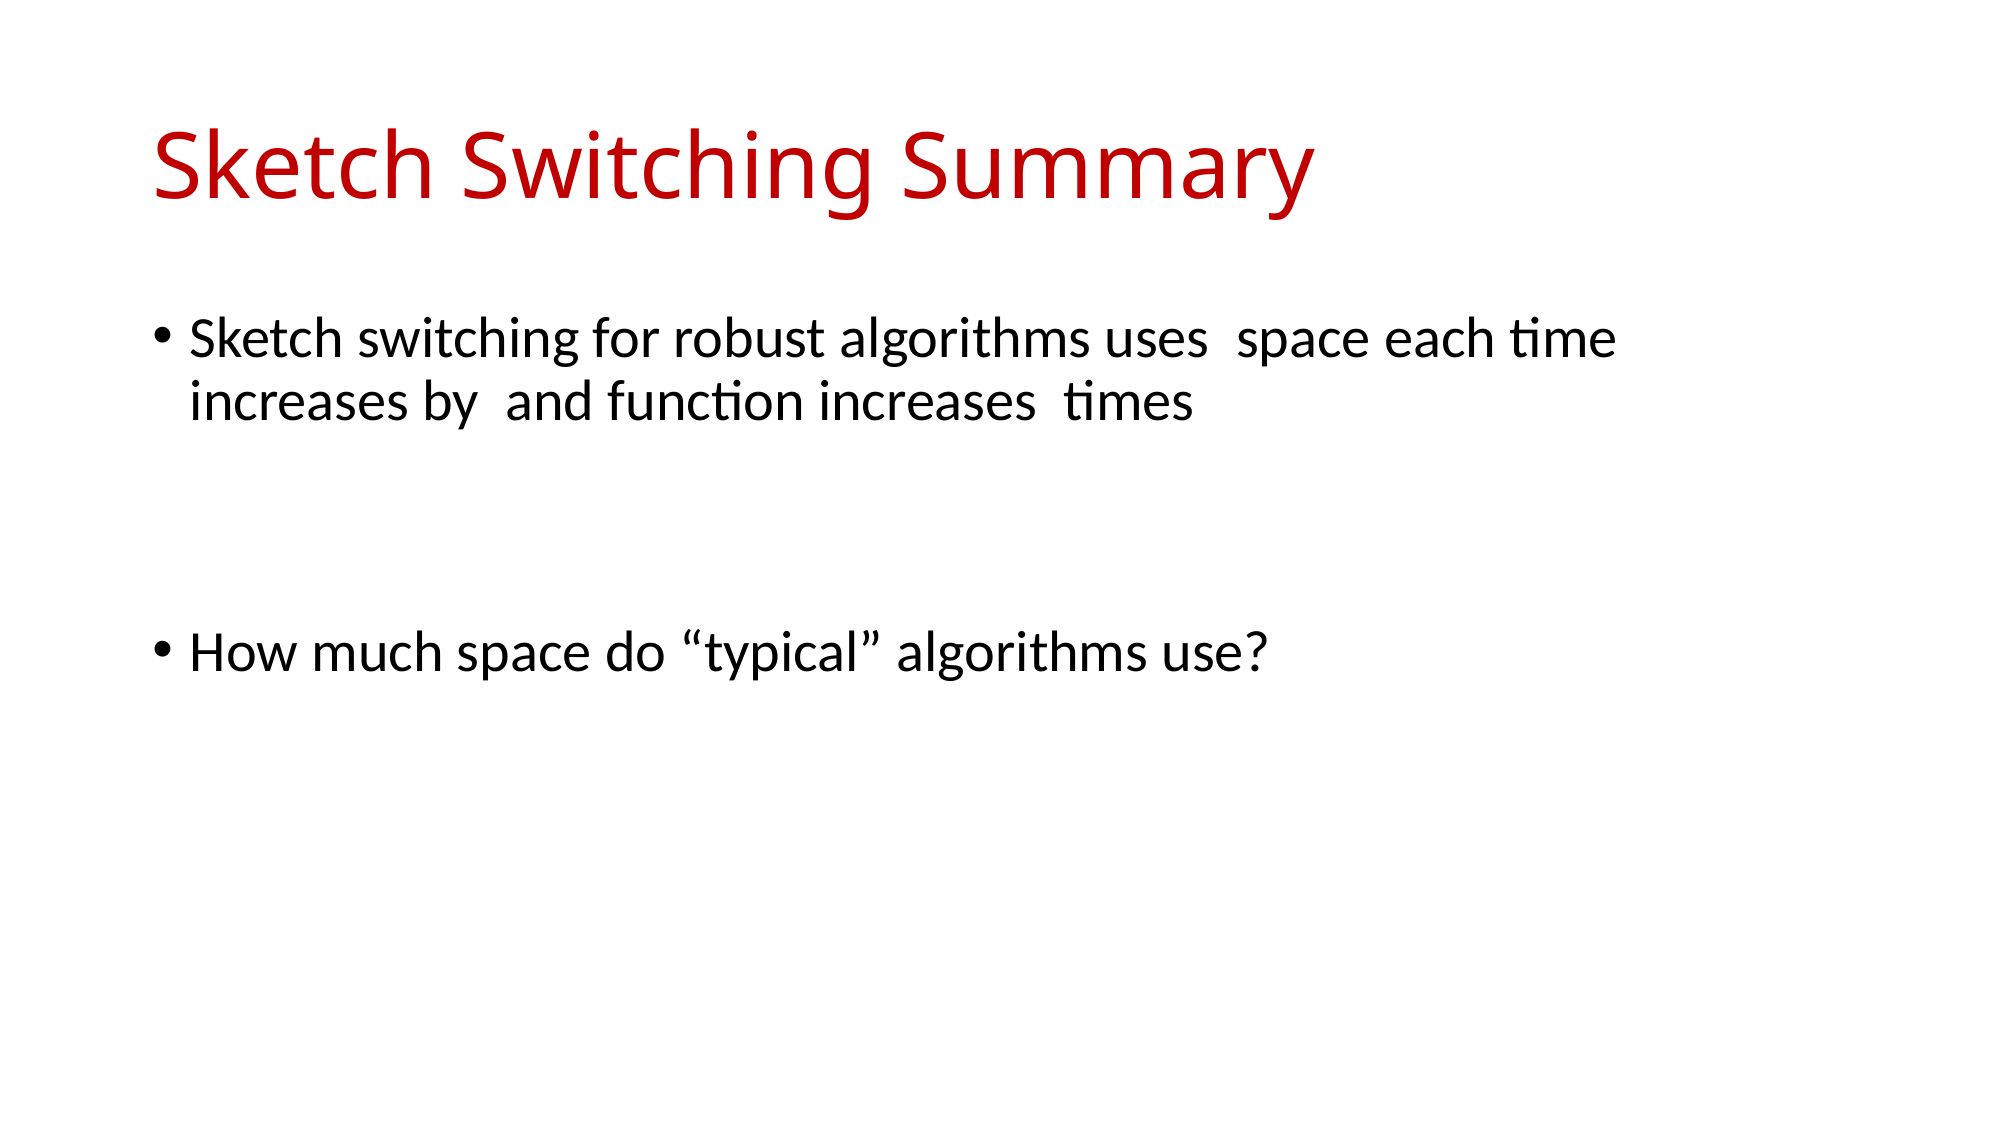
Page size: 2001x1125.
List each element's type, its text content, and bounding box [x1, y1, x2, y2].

title Sketch Switching Summary [137, 59, 1863, 278]
